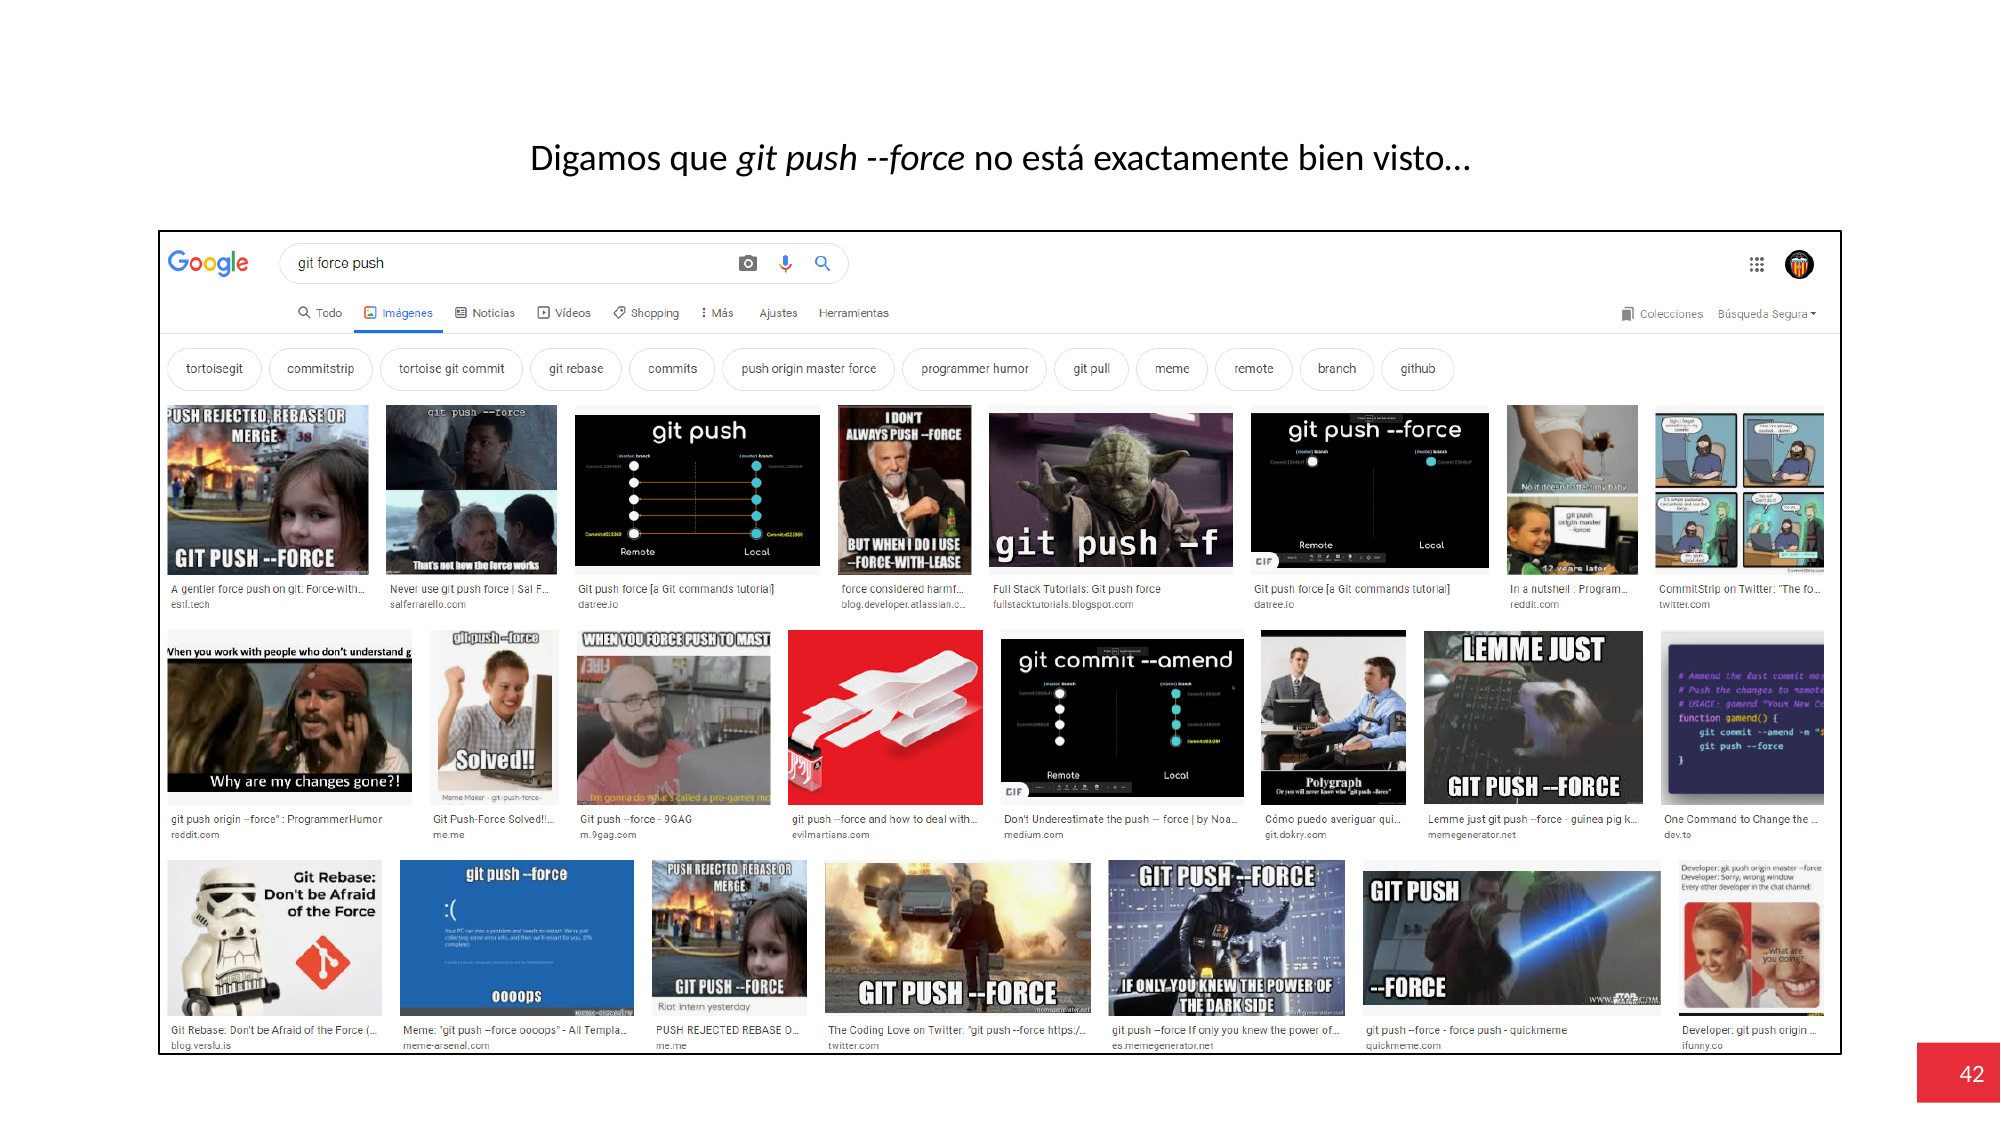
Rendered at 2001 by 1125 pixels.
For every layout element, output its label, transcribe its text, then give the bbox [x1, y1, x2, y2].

text_box Digamos que git push --force no está exactamente bien visto… [515, 125, 1516, 186]
picture [159, 232, 1840, 1053]
slide_number 42 [1917, 1042, 2000, 1103]
